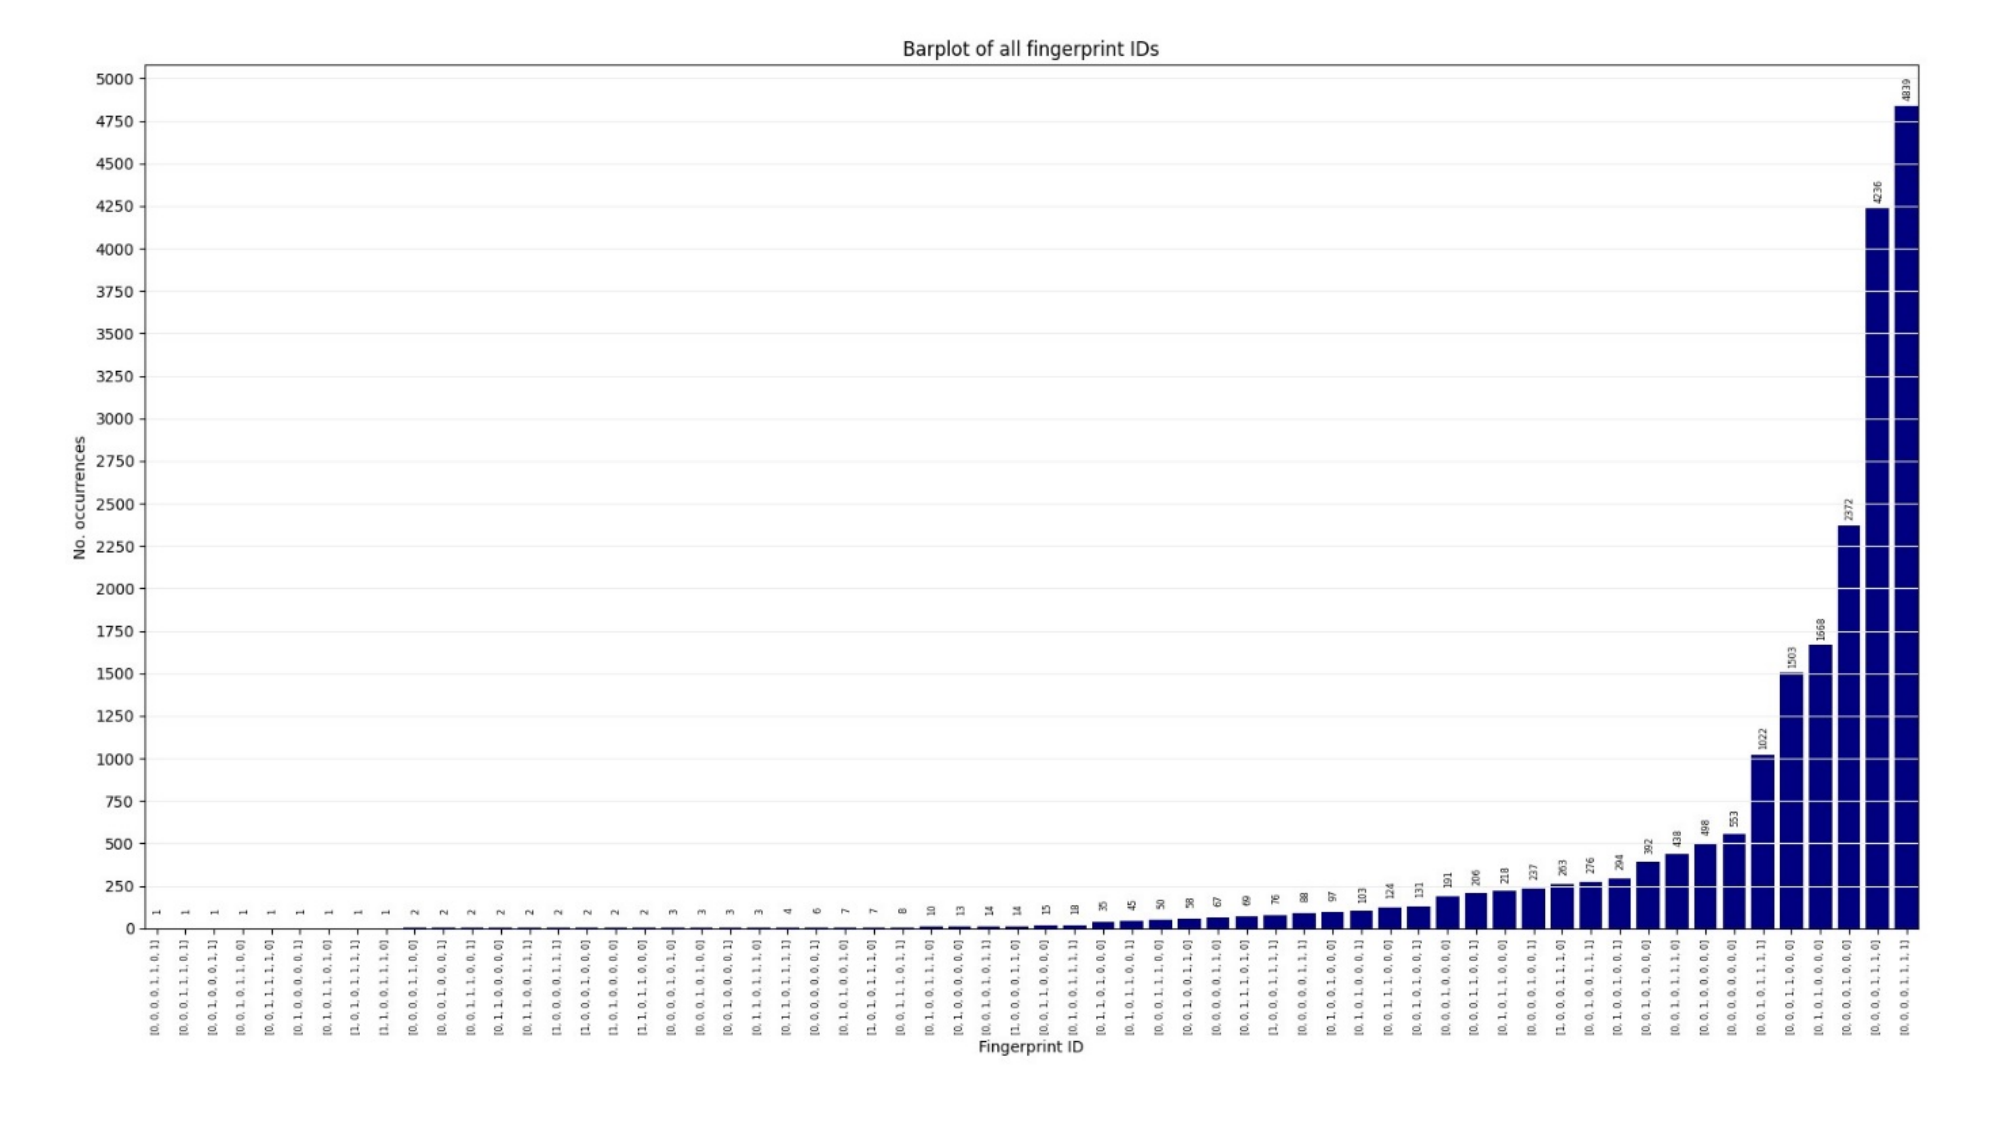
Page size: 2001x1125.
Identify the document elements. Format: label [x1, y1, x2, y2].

picture [39, 22, 1961, 1068]
